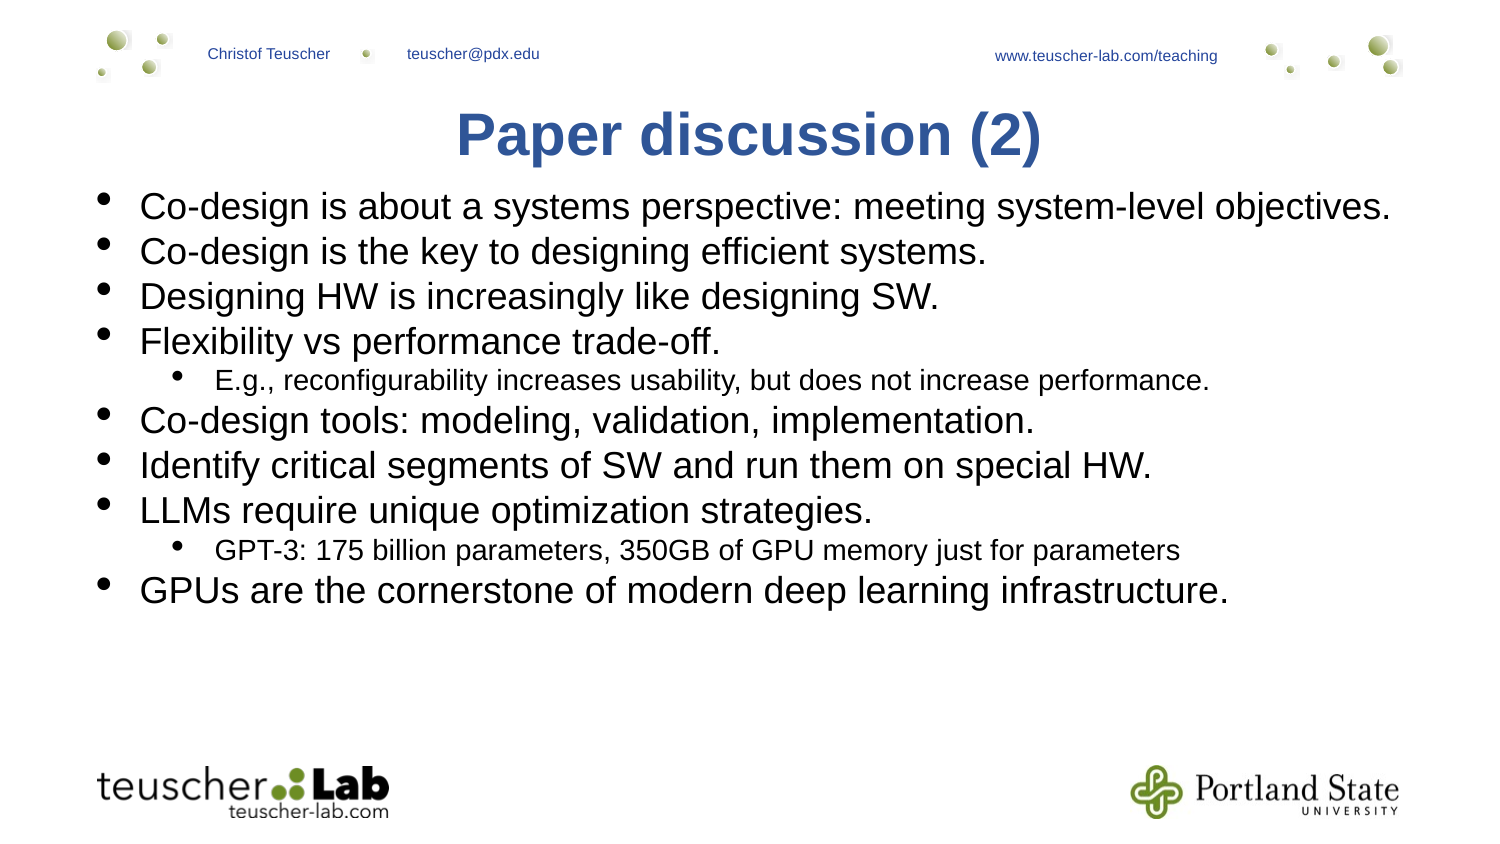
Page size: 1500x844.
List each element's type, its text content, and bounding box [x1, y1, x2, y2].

text_box Paper discussion (2) [0, 98, 1500, 175]
text_box Co-design is about a systems perspective: meeting system-level objectives. Co-design is the key to designing efficient systems. Designing HW is increasingly like designing SW. Flexibility vs performance trade-off. E.g., reconfigurability increases usability, but does not increase performance. Co-design tools: modeling, validation, implementation. Identify critical segments of SW and run them on special HW. LLMs require unique optimization strategies. GPT-3: 175 billion parameters, 350GB of GPU memory just for parameters GPUs are the cornerstone of modern deep learning infrastructure. [82, 174, 1431, 689]
picture [1130, 765, 1399, 819]
picture [97, 766, 389, 818]
